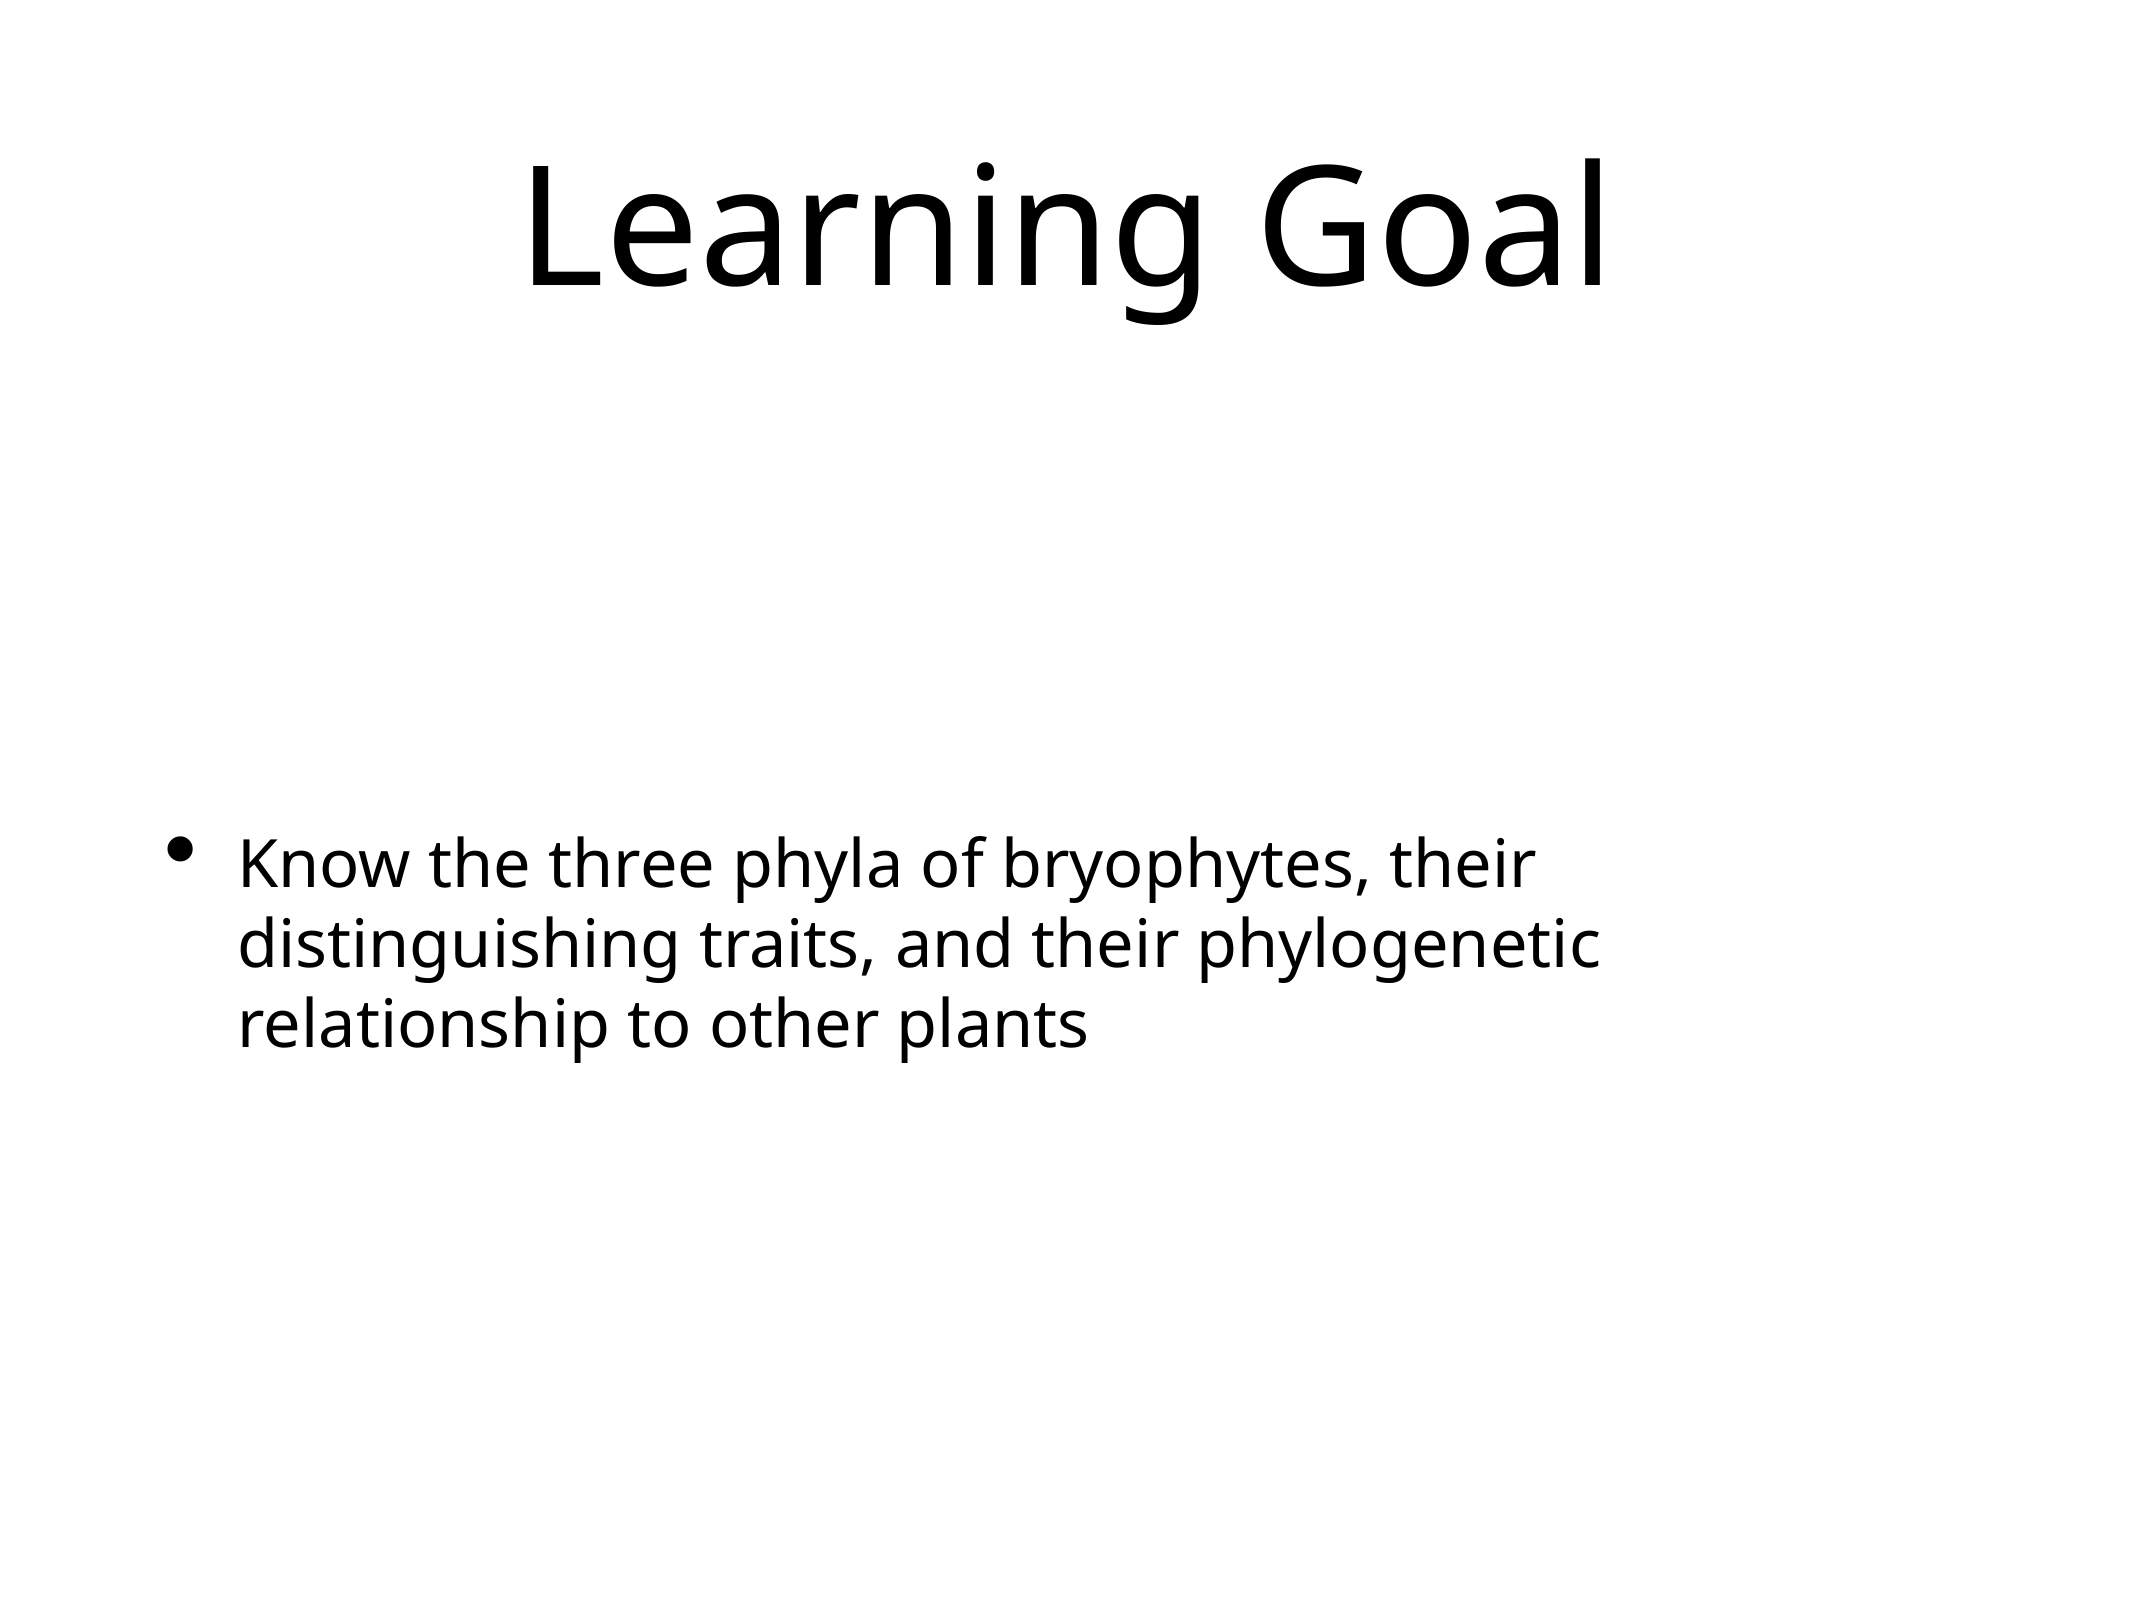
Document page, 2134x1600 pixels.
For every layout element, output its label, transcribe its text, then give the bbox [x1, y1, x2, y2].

list Know the three phyla of bryophytes, their distinguishing traits, and their phylogenetic relationship to other plants [155, 424, 1978, 1457]
title Learning Goal [155, 41, 1978, 397]
